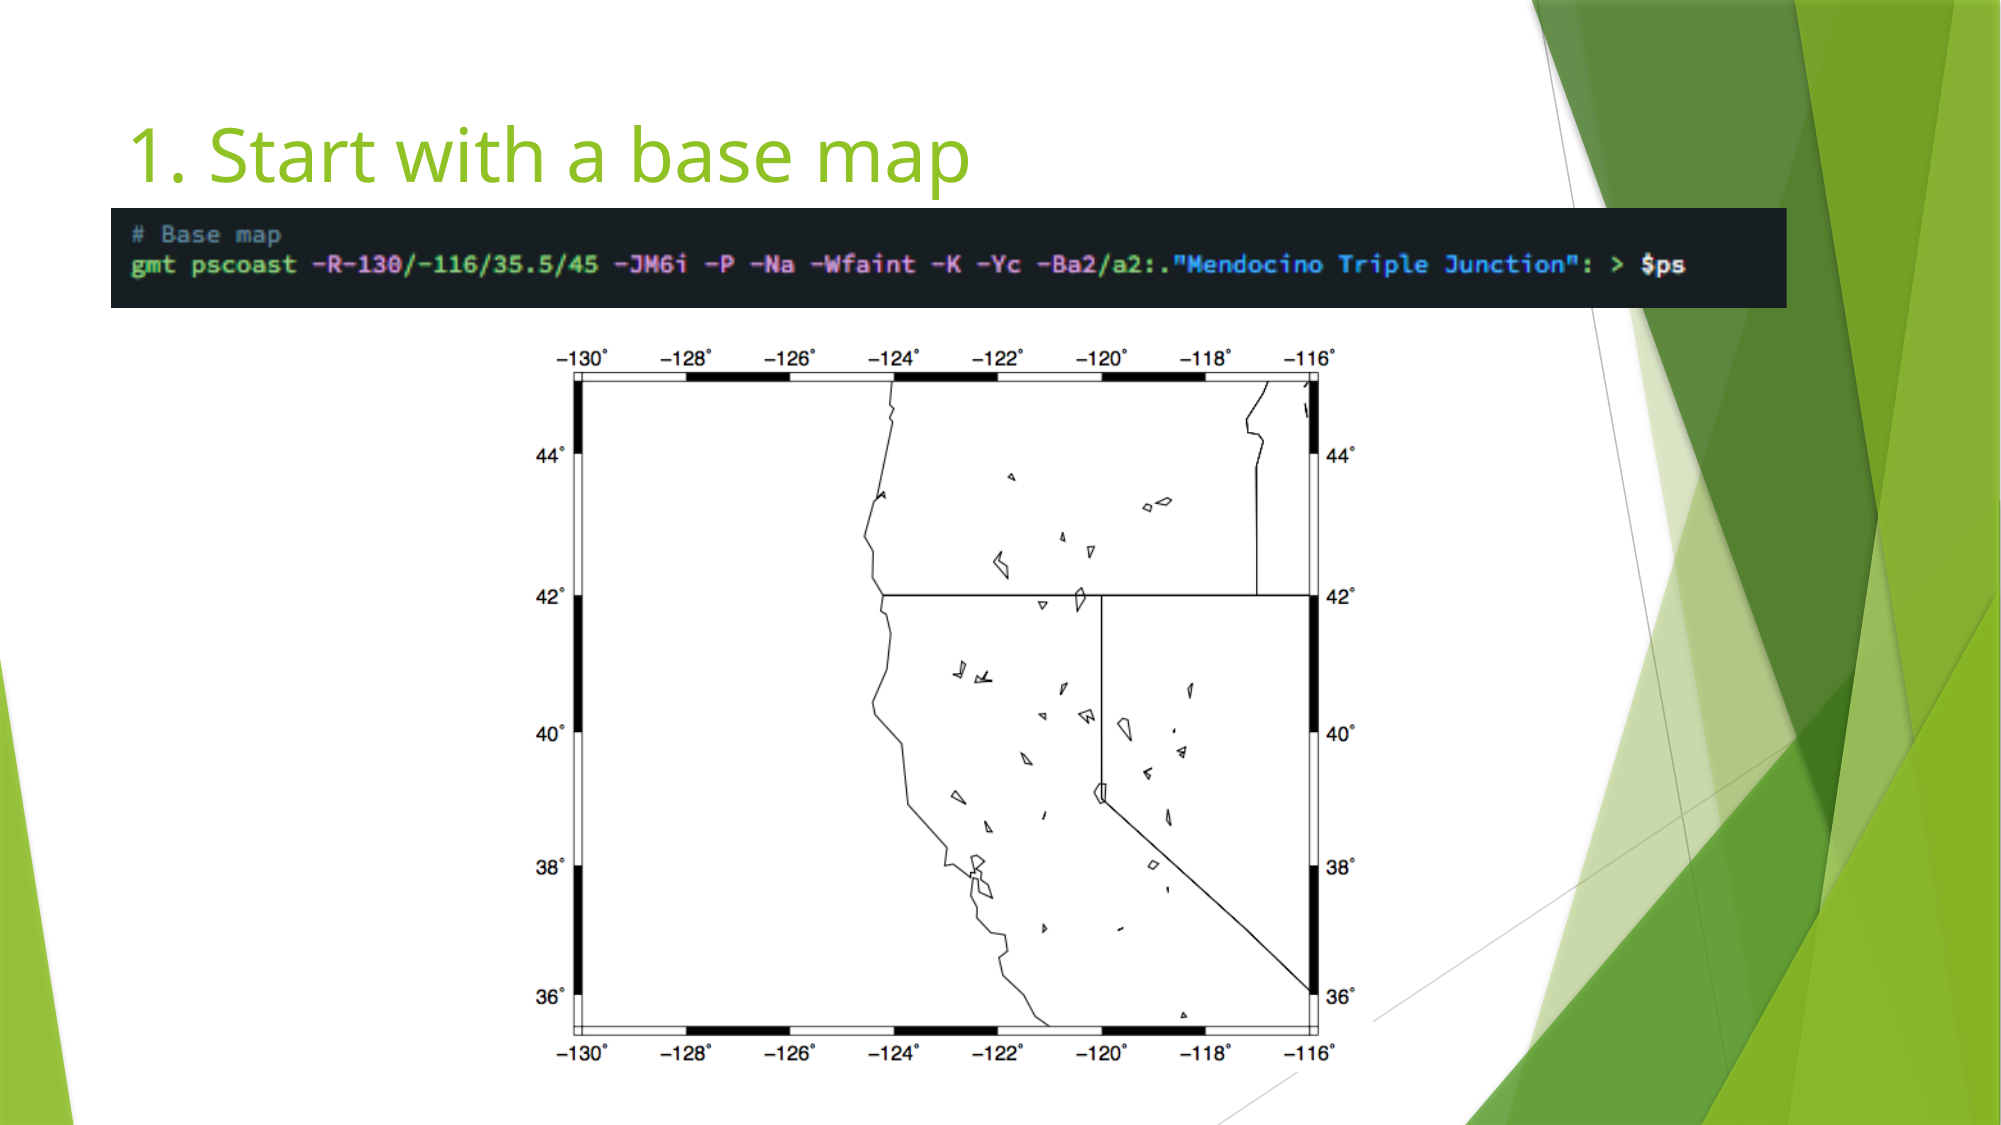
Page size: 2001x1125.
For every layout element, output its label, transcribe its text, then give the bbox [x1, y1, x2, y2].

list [525, 340, 1373, 1073]
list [110, 207, 1788, 309]
title 1. Start with a base map [111, 99, 1522, 207]
